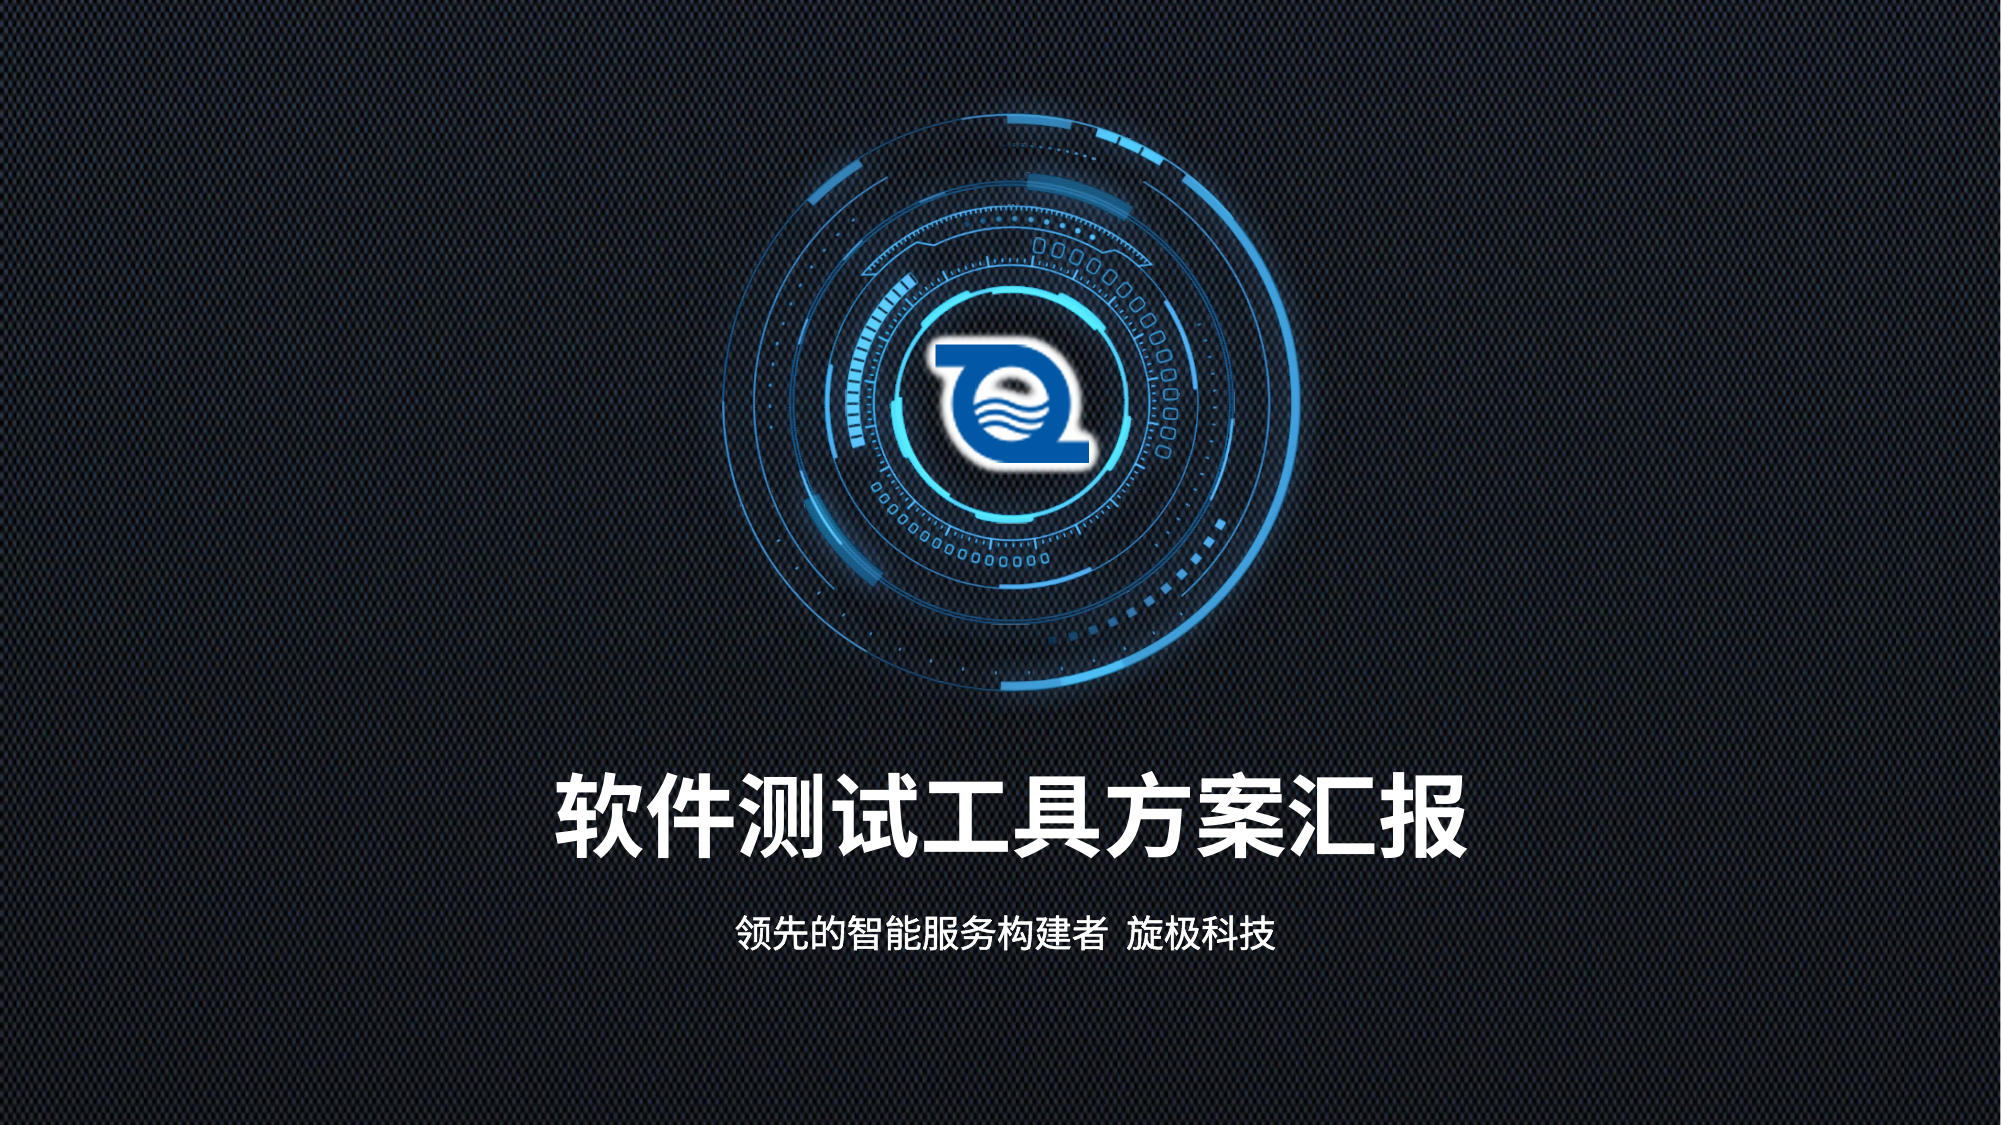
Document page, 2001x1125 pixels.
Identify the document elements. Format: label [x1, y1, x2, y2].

text_box [722, 112, 1302, 693]
picture [0, 0, 2001, 1125]
